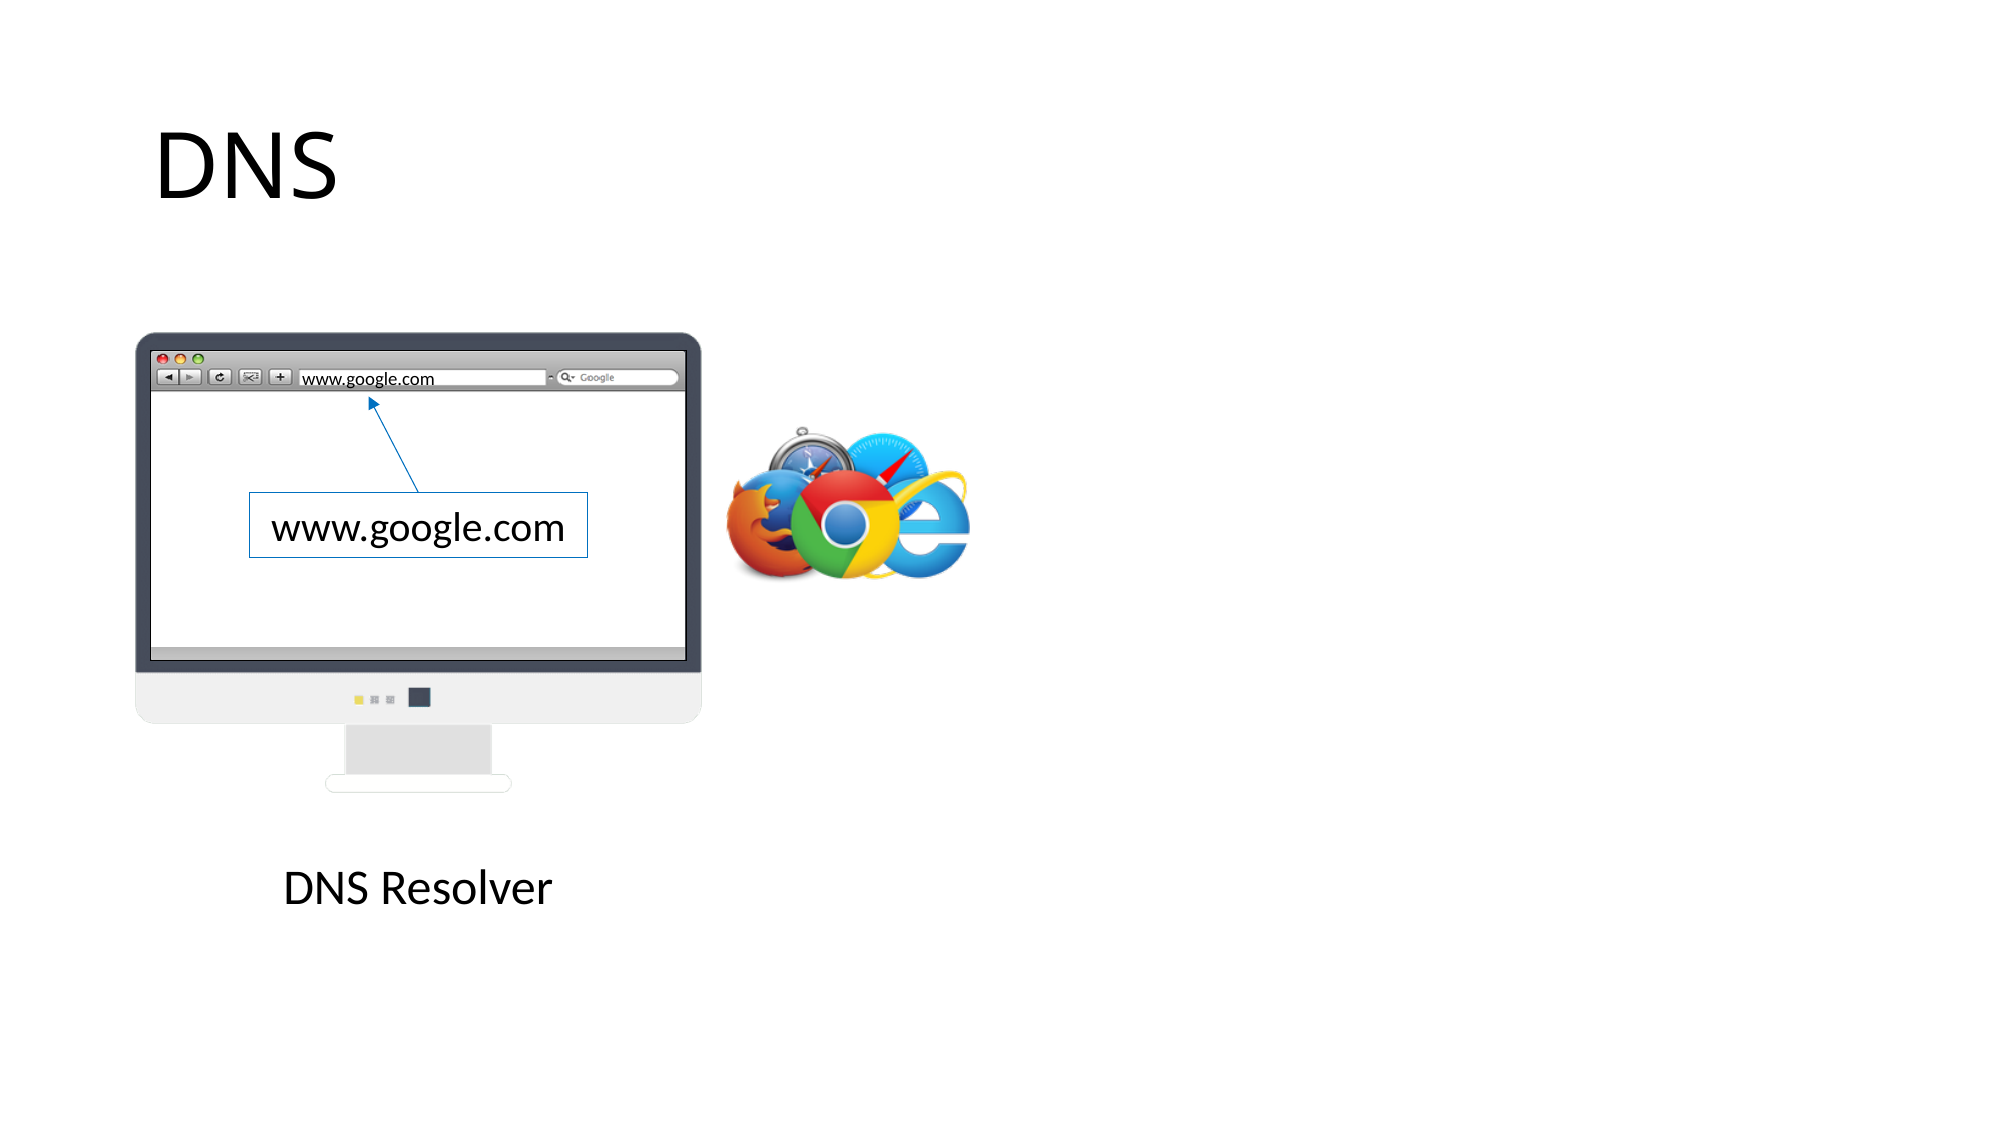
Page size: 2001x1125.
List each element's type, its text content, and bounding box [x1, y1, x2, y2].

title DNS [137, 59, 1863, 278]
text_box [368, 396, 419, 493]
text_box DNS Resolver [268, 871, 569, 922]
picture [110, 254, 970, 871]
